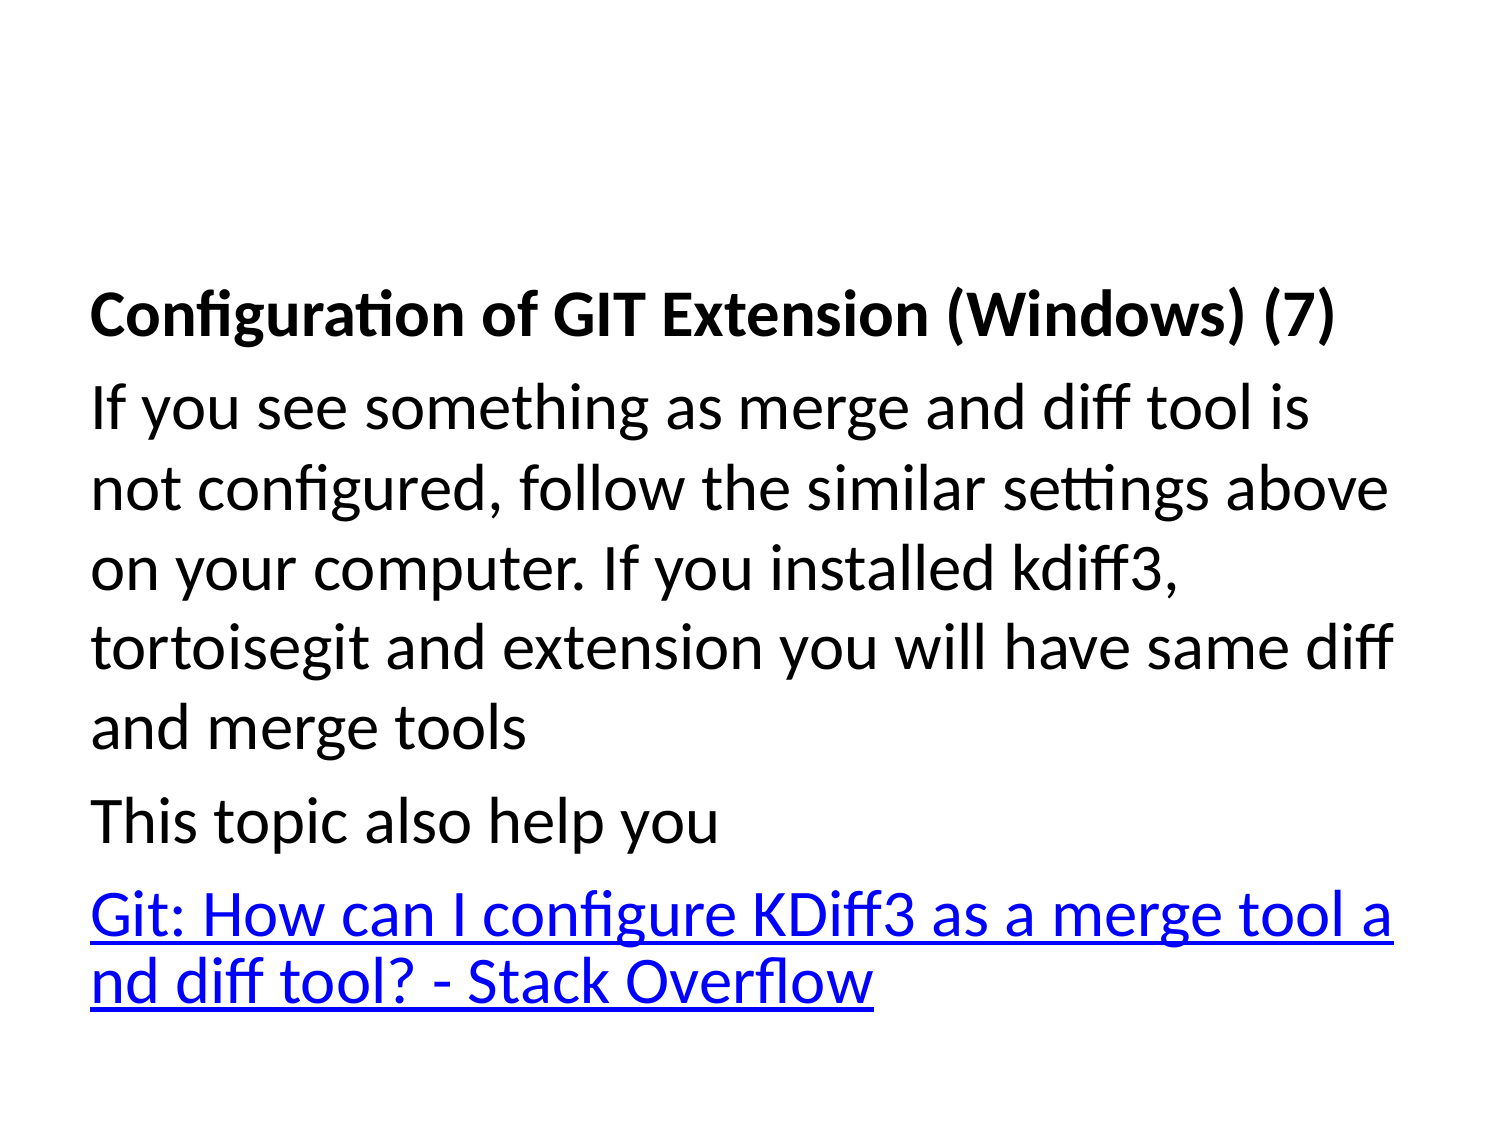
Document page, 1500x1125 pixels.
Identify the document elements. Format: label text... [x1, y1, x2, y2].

list Configuration of GIT Extension (Windows) (7) If you see something as merge and diff tool is not configured, follow the similar settings above on your computer. If you installed kdiff3, tortoisegit and extension you will have same diff and merge tools This topic also help you Git: How can I configure KDiff3 as a merge tool and diff tool? - Stack Overflow [75, 262, 1425, 1005]
